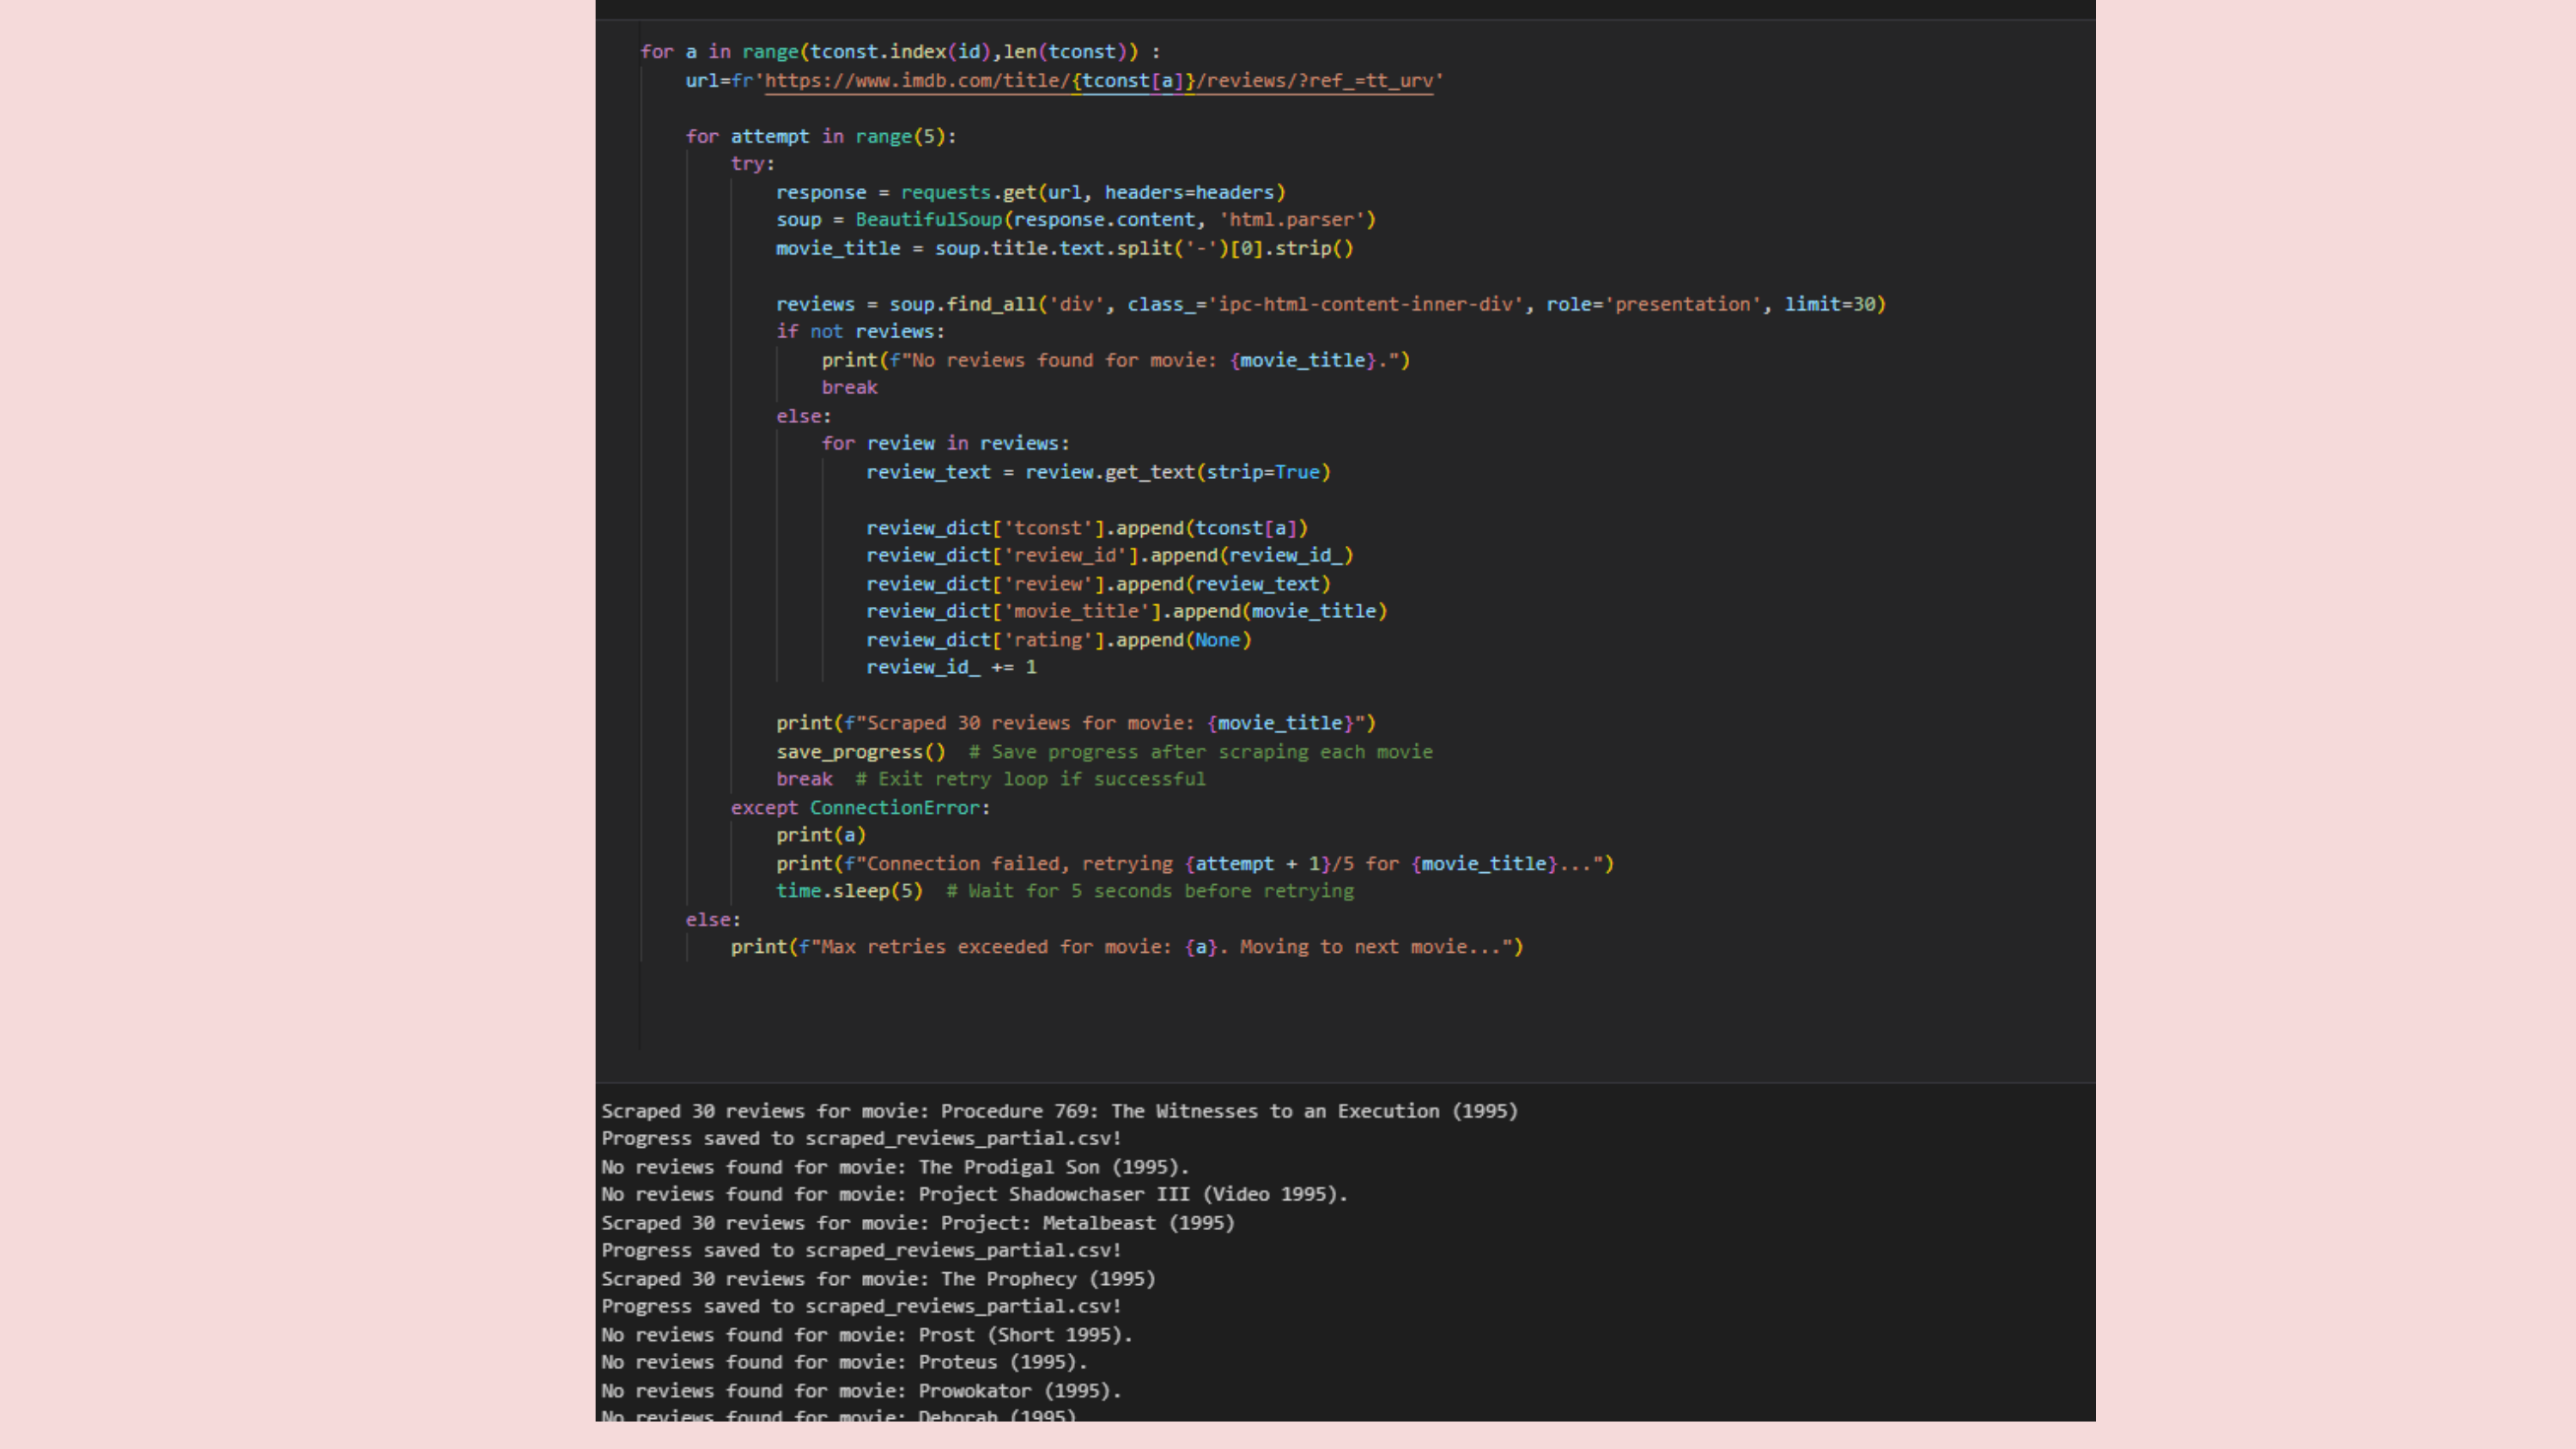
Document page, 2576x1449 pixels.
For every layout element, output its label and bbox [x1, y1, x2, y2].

text_box [595, 0, 2096, 1422]
